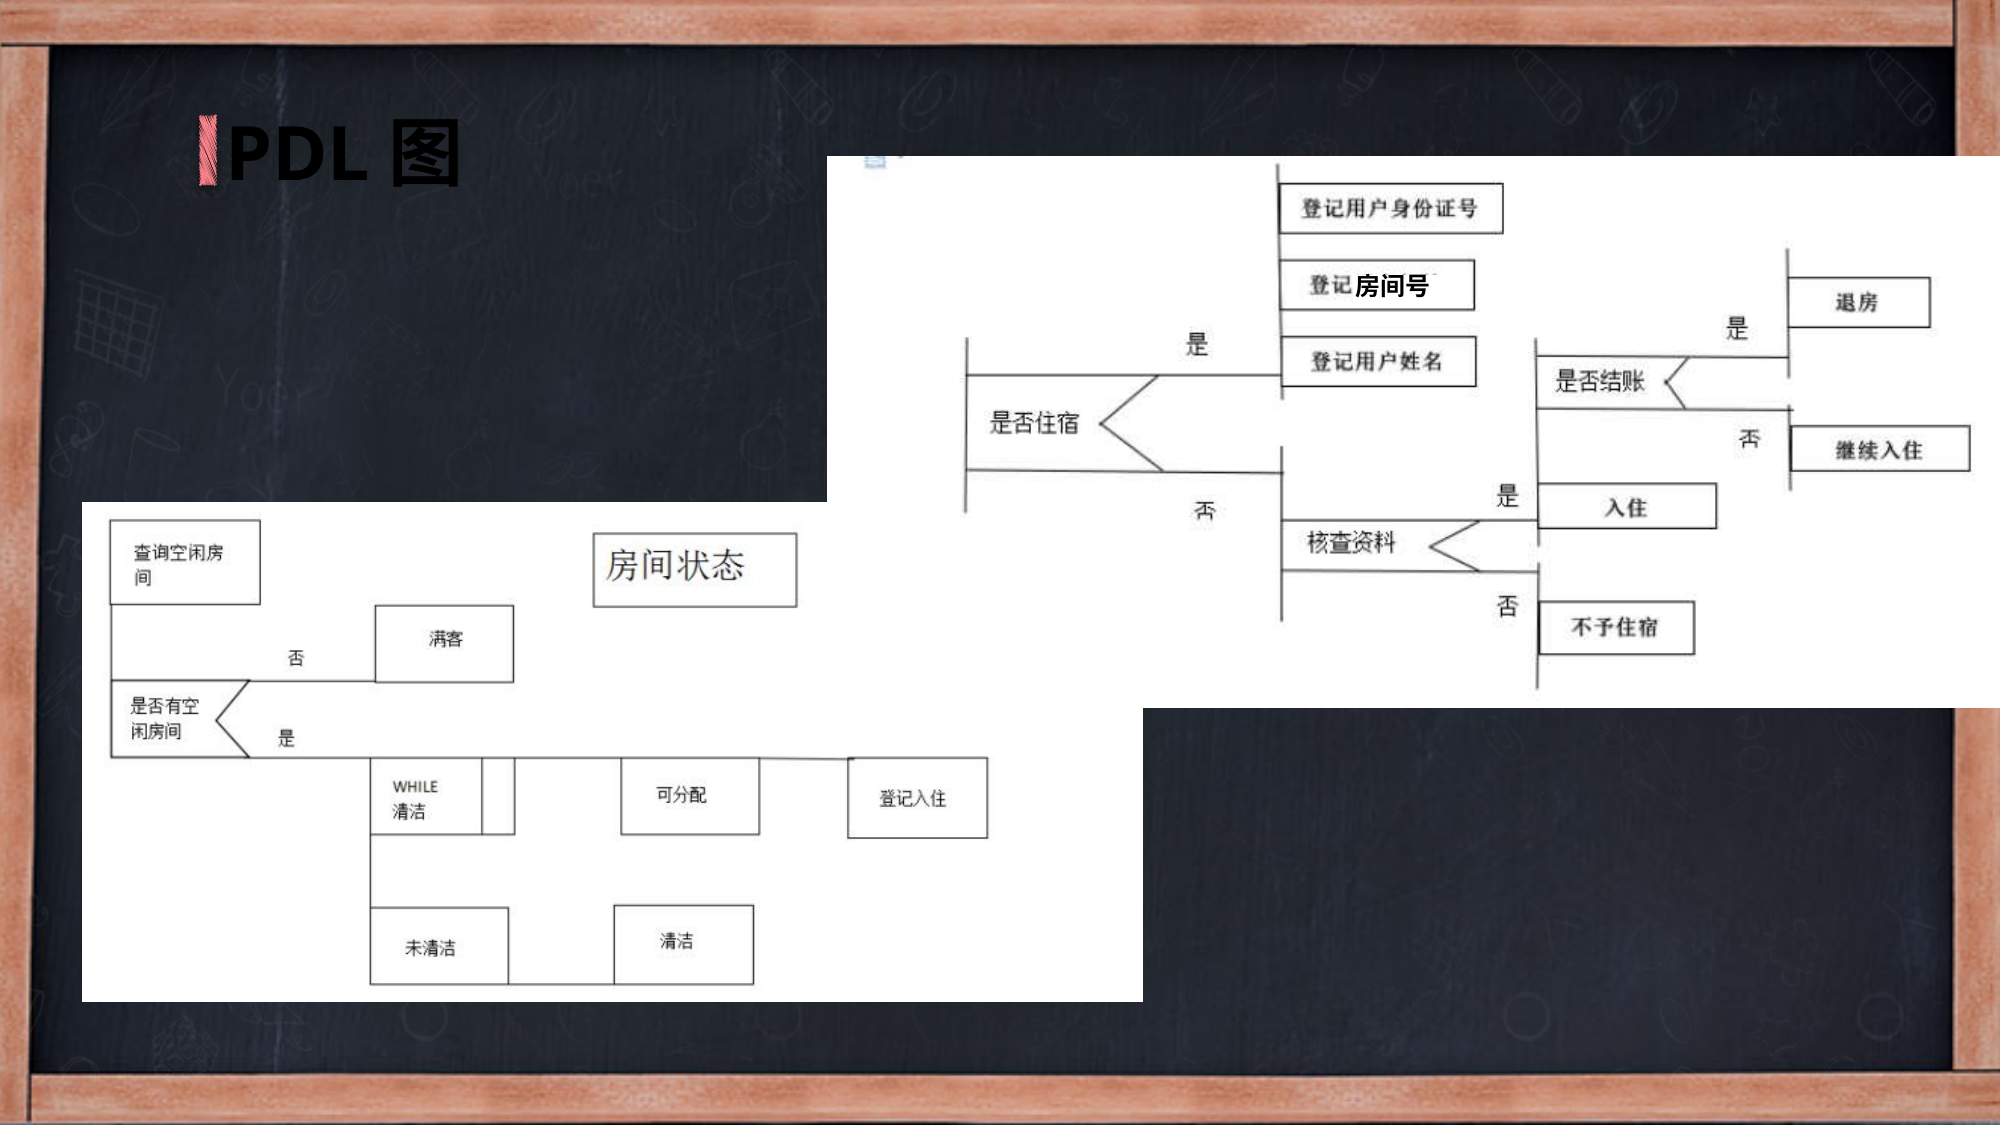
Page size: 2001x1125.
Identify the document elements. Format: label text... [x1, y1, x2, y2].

text_box [198, 113, 218, 186]
text_box PDL图 [210, 97, 496, 203]
picture [0, 0, 2000, 1125]
